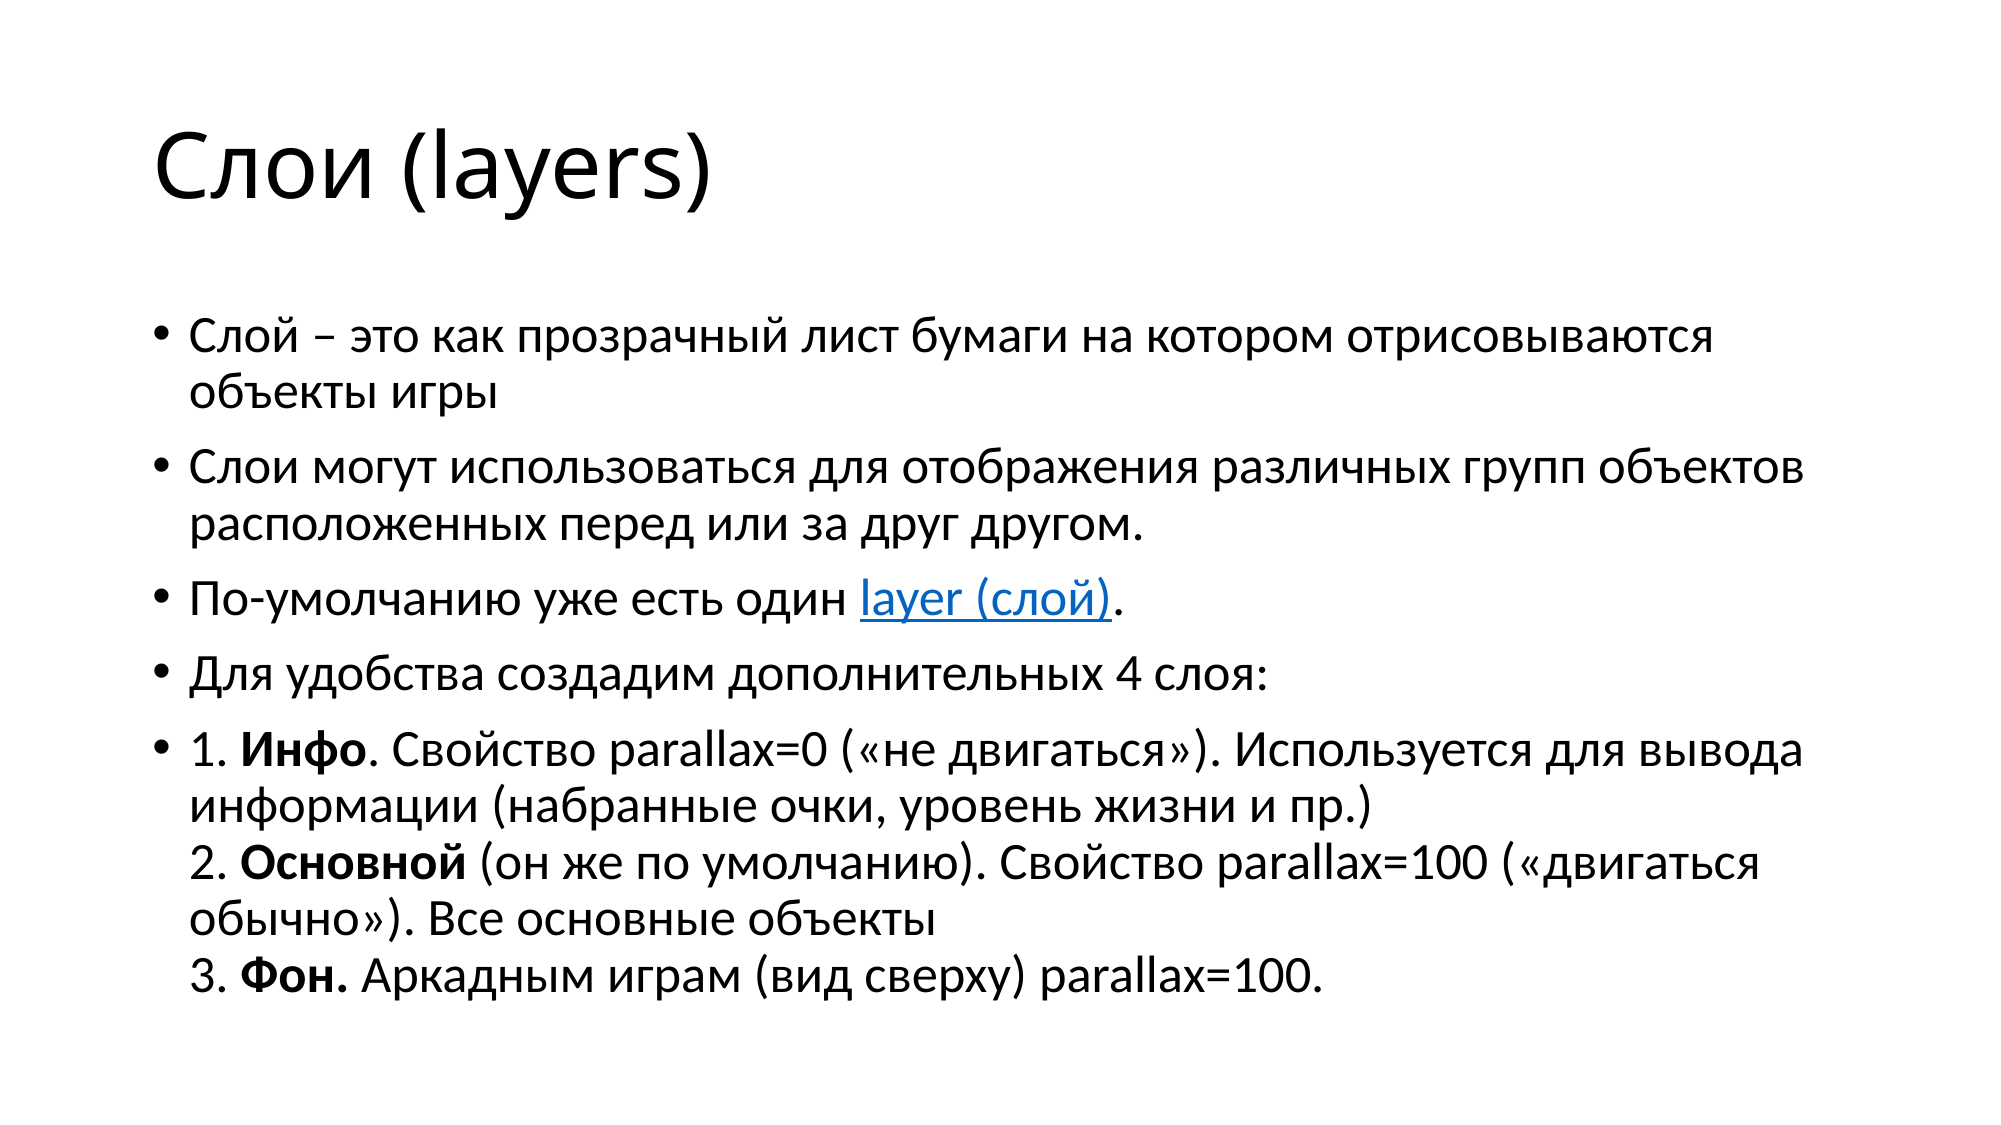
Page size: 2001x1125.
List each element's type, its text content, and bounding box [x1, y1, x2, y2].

list Слой – это как прозрачный лист бумаги на котором отрисовываются объекты игры Слои могут использоваться для отображения различных групп объектов расположенных перед или за друг другом. По-умолчанию уже есть один layer (слой). Для удобства создадим дополнительных 4 слоя: 1. Инфо. Свойство parallax=0 («не двигаться»). Используется для вывода информации (набранные очки, уровень жизни и пр.) 2. Основной (он же по умолчанию). Свойство parallax=100 («двигаться обычно»). Все основные объекты 3. Фон. Аркадным играм (вид сверху) parallax=100. [137, 299, 1863, 1014]
title Слои (layers) [137, 59, 1863, 278]
